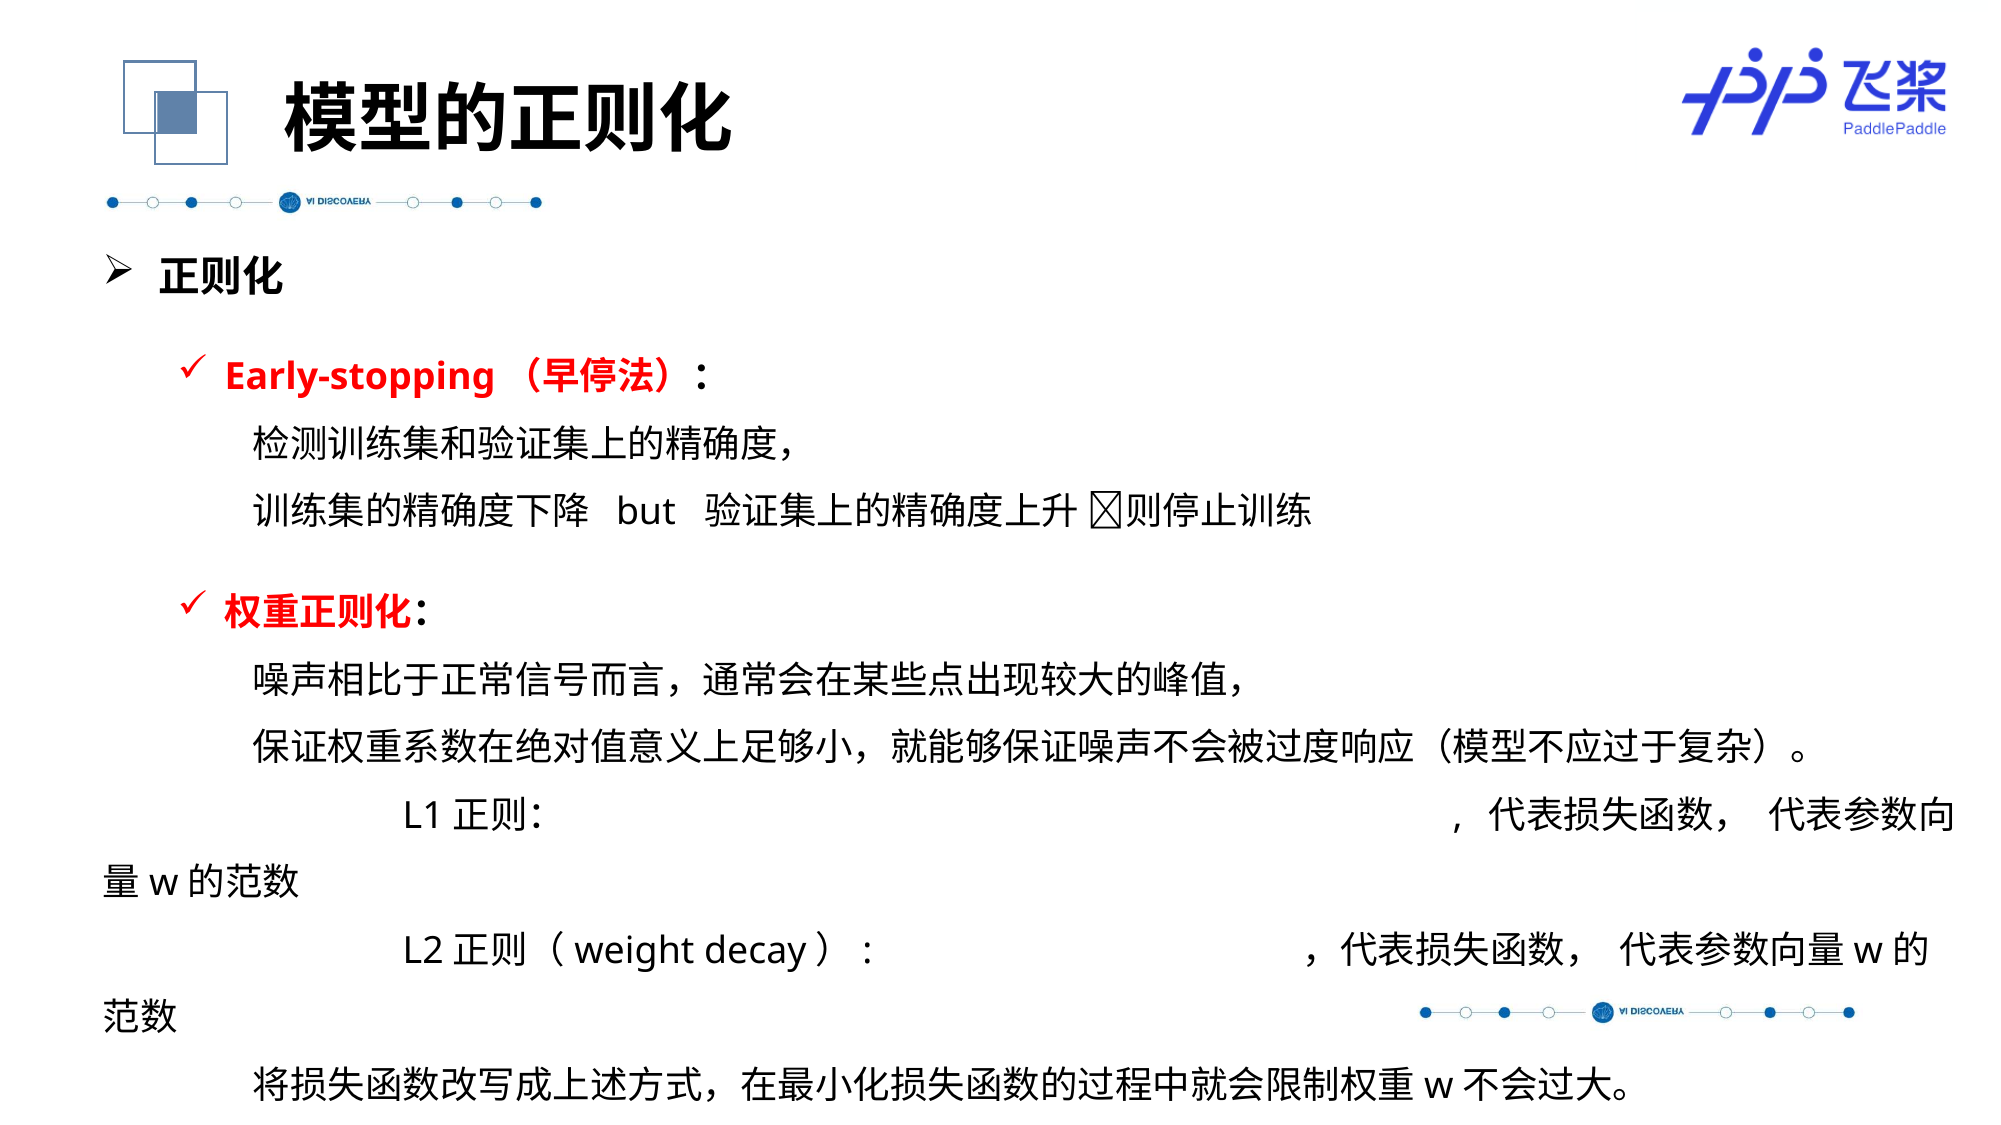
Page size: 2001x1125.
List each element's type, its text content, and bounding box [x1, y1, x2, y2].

picture [1408, 990, 1863, 1039]
picture [95, 180, 550, 229]
text_box 模型的正则化 [269, 62, 1057, 168]
picture [1635, 0, 1988, 173]
